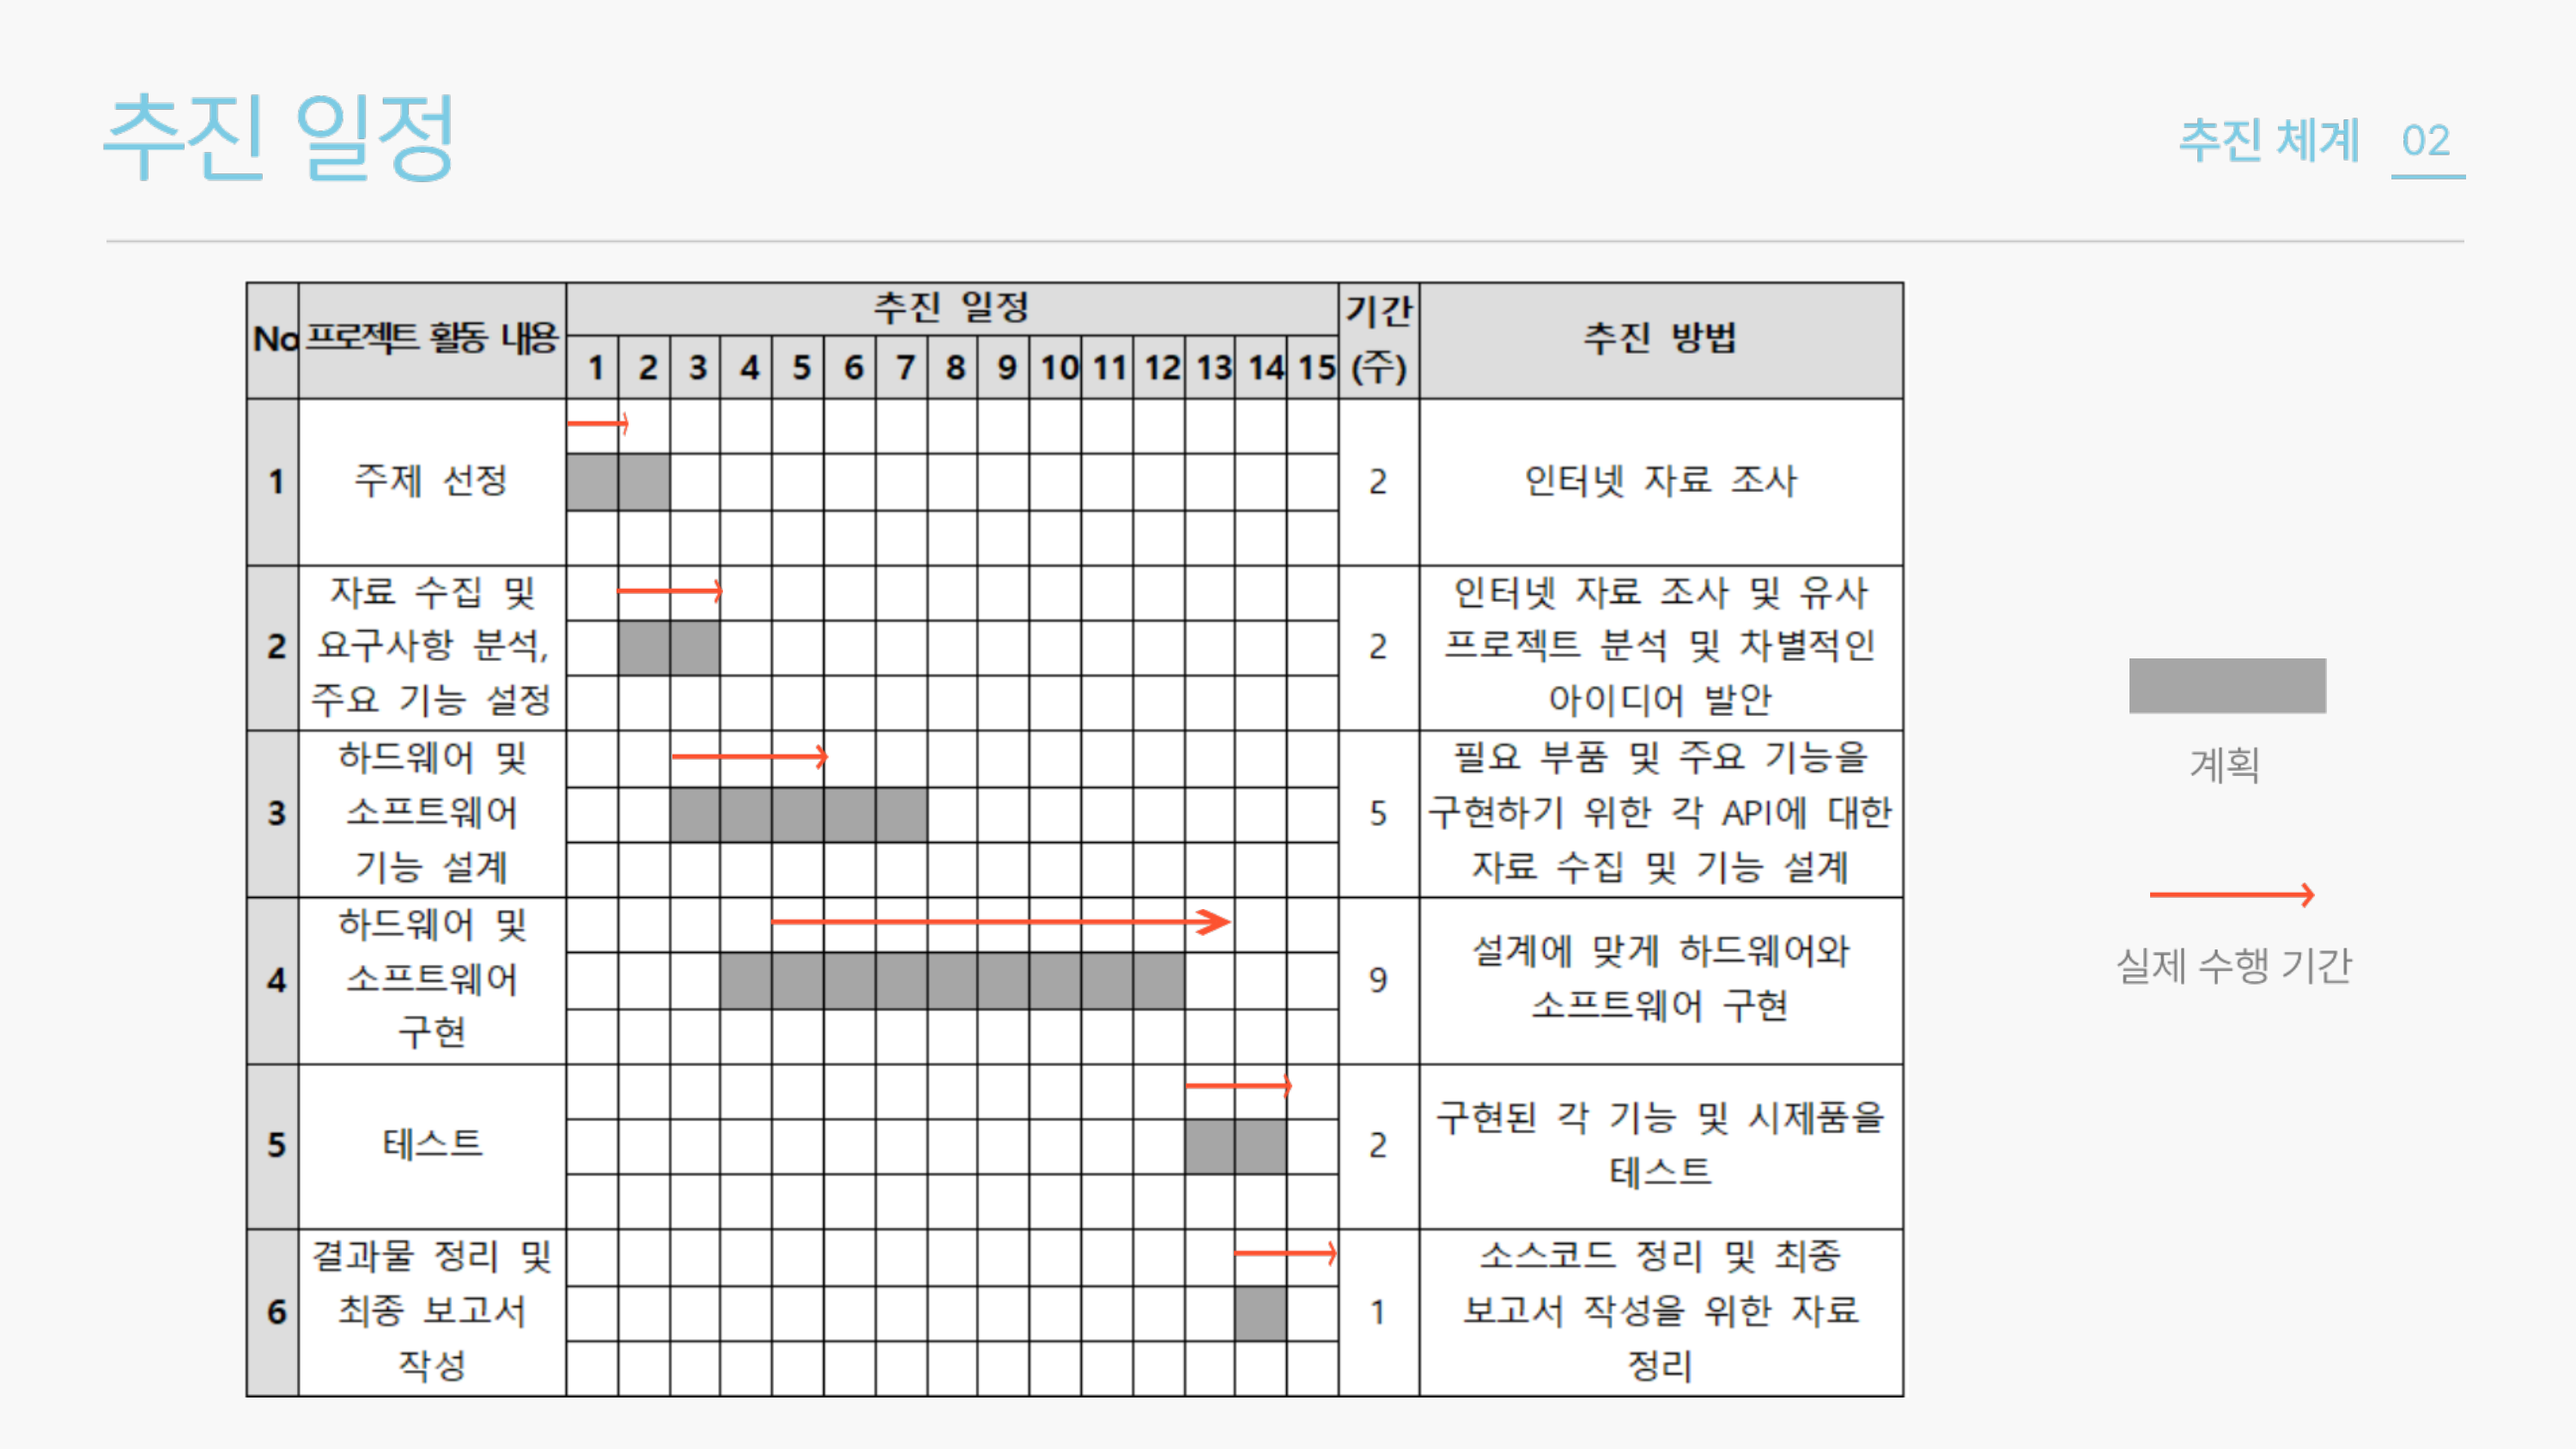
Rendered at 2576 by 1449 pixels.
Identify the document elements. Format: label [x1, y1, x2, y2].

picture [2109, 931, 2372, 1016]
text_box [2129, 658, 2327, 715]
picture [2183, 731, 2281, 815]
text_box [2149, 882, 2315, 909]
text_box [244, 280, 1910, 1398]
text_box [106, 238, 2464, 246]
picture [89, 63, 501, 244]
picture [2172, 100, 2472, 198]
